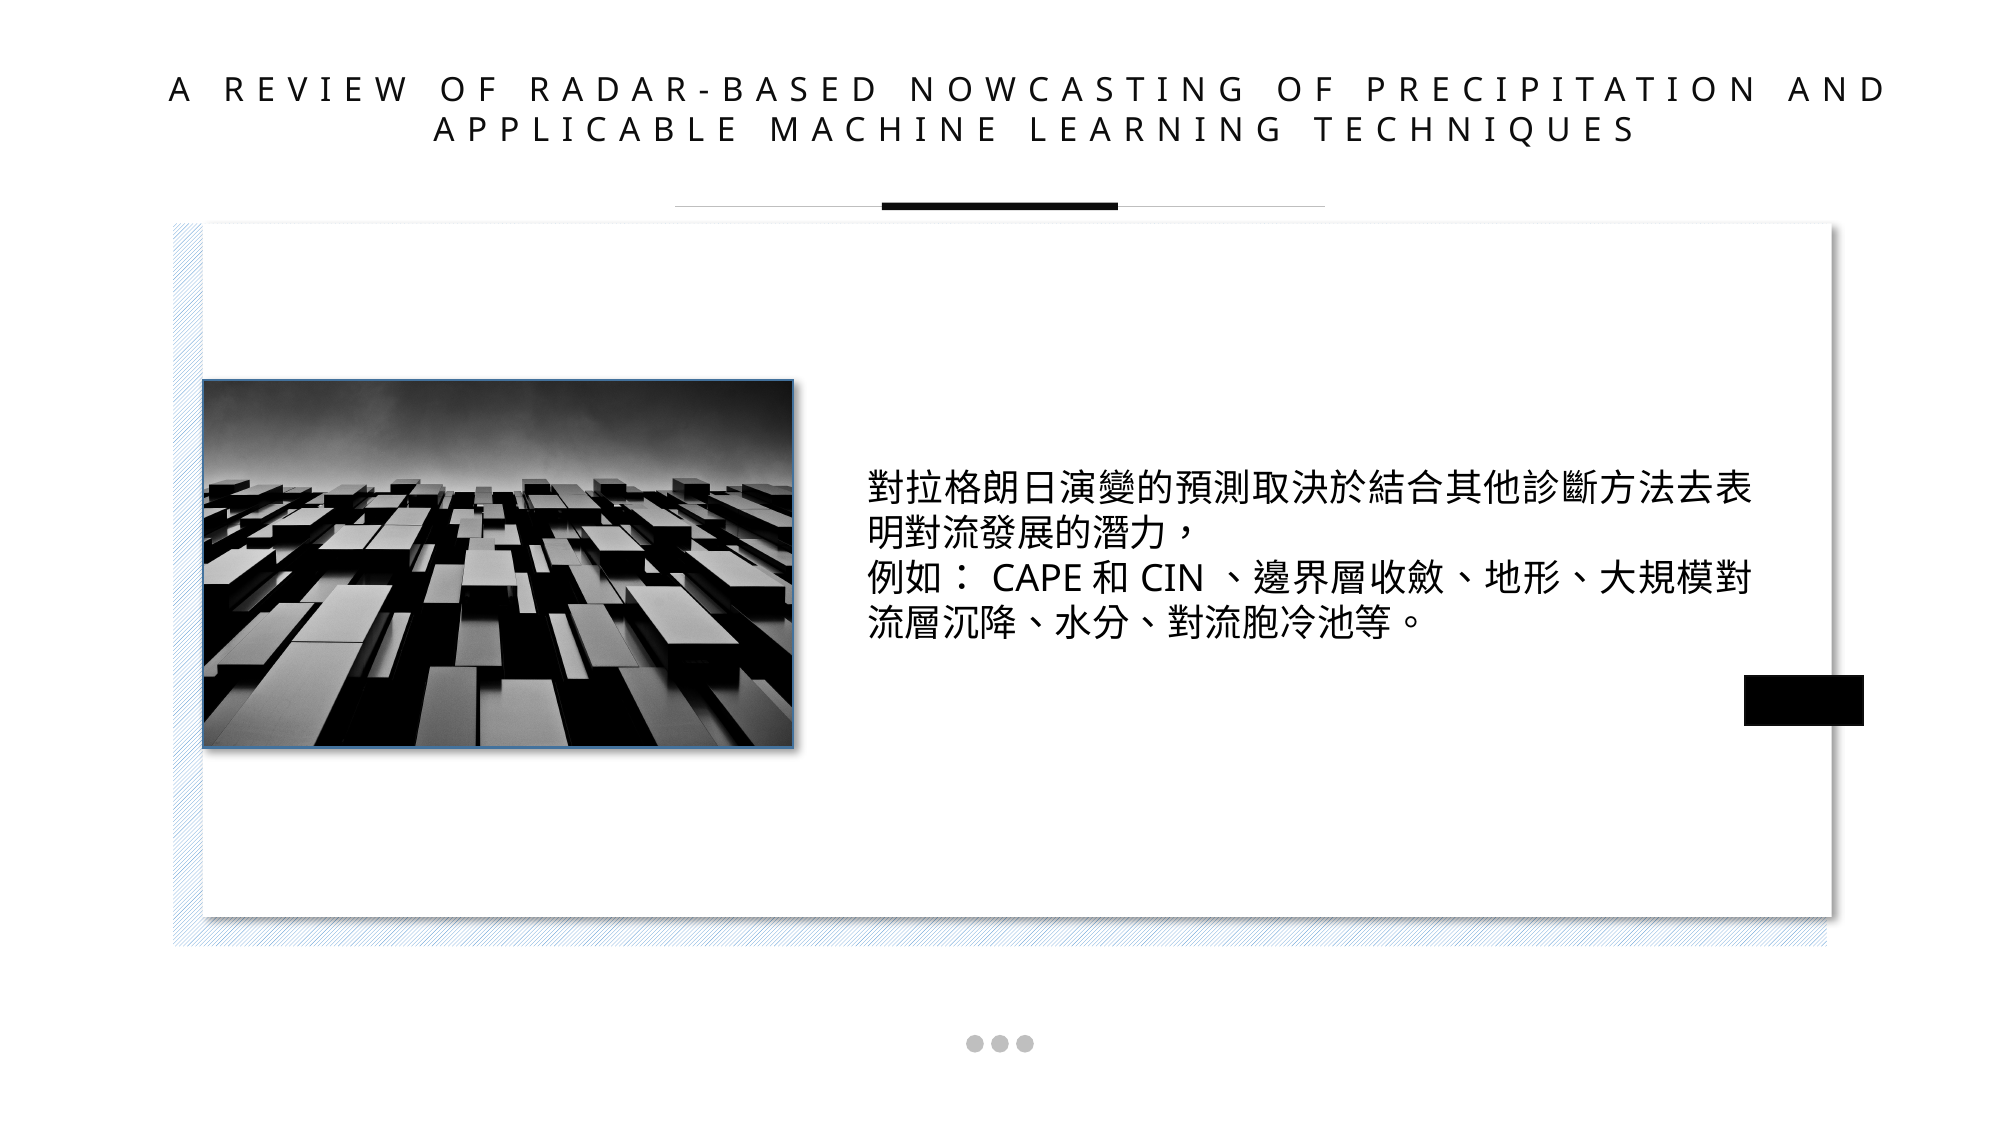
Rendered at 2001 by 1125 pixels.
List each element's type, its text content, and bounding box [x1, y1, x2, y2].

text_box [173, 223, 1832, 947]
text_box [1832, 675, 1864, 726]
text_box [675, 202, 1325, 211]
text_box A REVIEW OF RADAR-BASED NOWCASTING OF PRECIPITATION AND APPLICABLE MACHINE LEARNING TECHNIQUES [147, 60, 1920, 156]
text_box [966, 1034, 1034, 1053]
